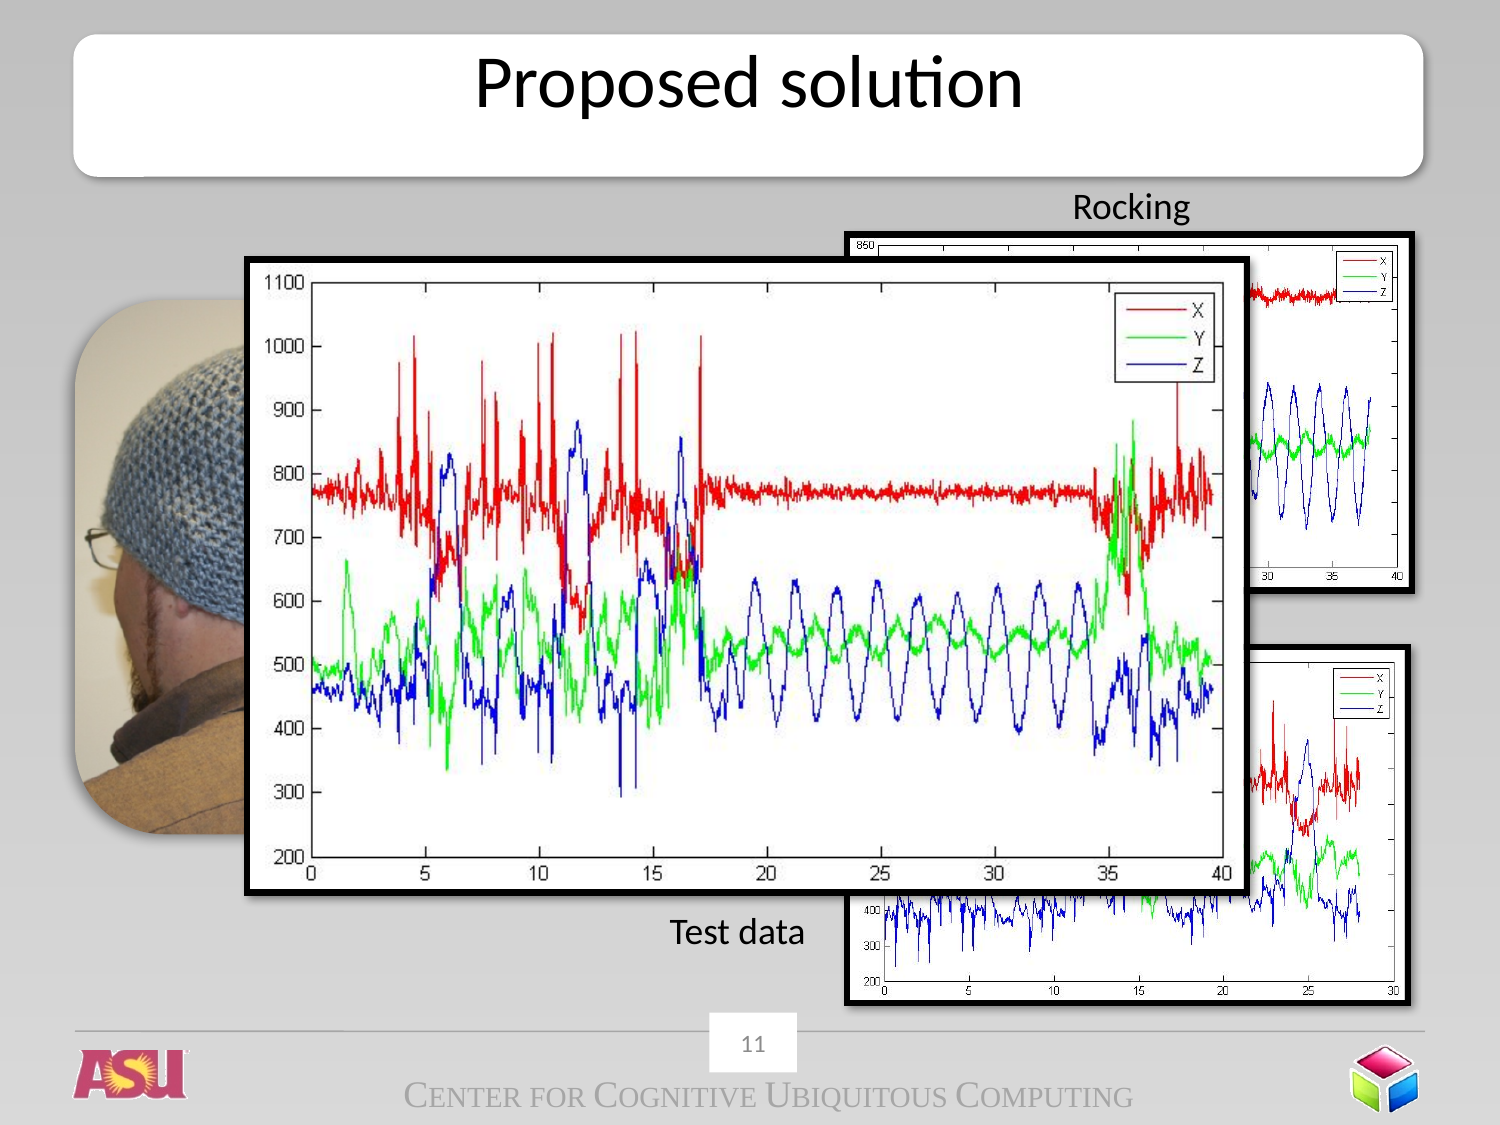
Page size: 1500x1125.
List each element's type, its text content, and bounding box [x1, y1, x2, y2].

slide_number 11 [709, 1012, 797, 1073]
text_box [59, 1050, 200, 1100]
text_box Rocking [1057, 174, 1206, 235]
picture [249, 237, 1409, 1001]
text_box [74, 299, 244, 835]
title Proposed solution [75, 24, 1425, 175]
text_box Test data [654, 899, 821, 960]
